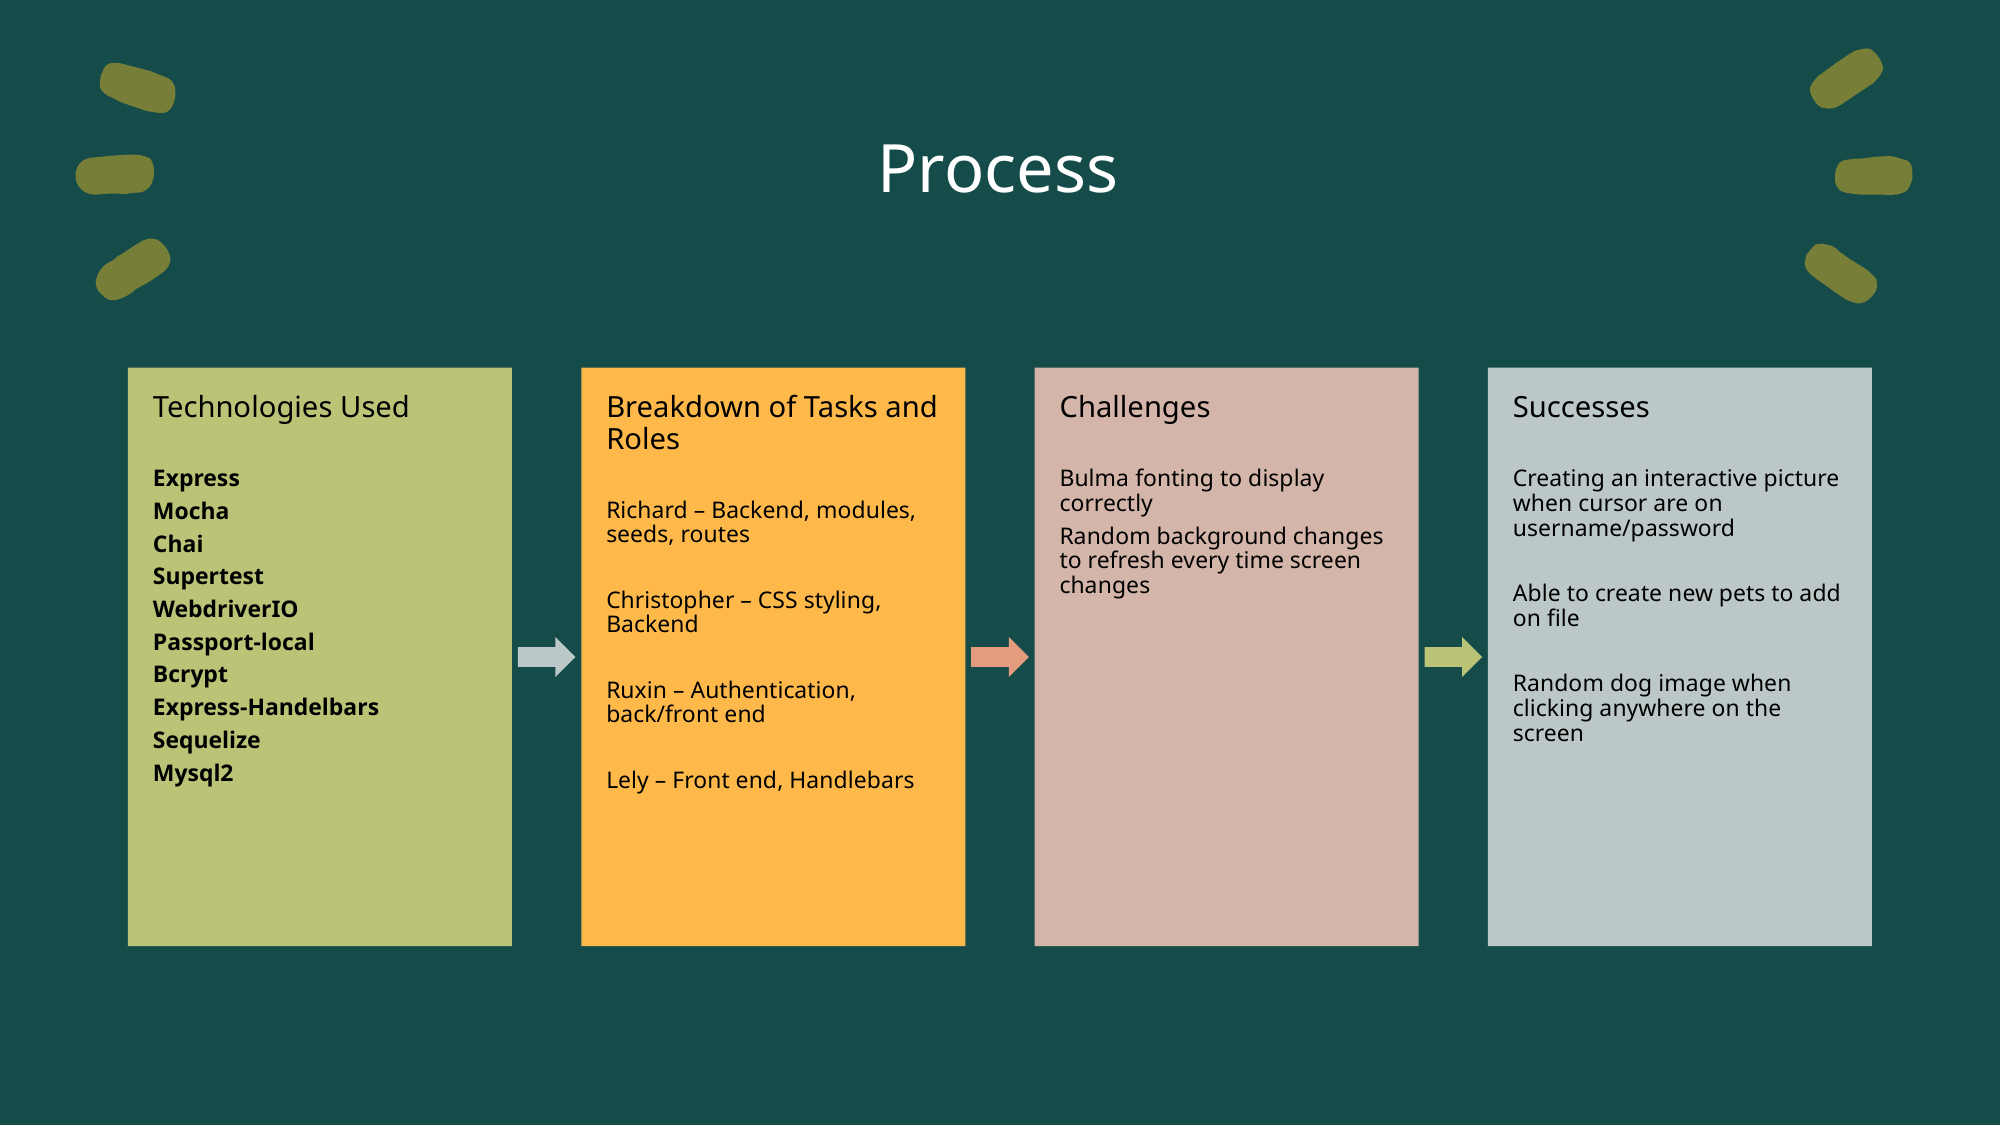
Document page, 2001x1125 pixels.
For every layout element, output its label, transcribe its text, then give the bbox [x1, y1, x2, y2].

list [127, 299, 1873, 1014]
title Process [118, 101, 1878, 231]
